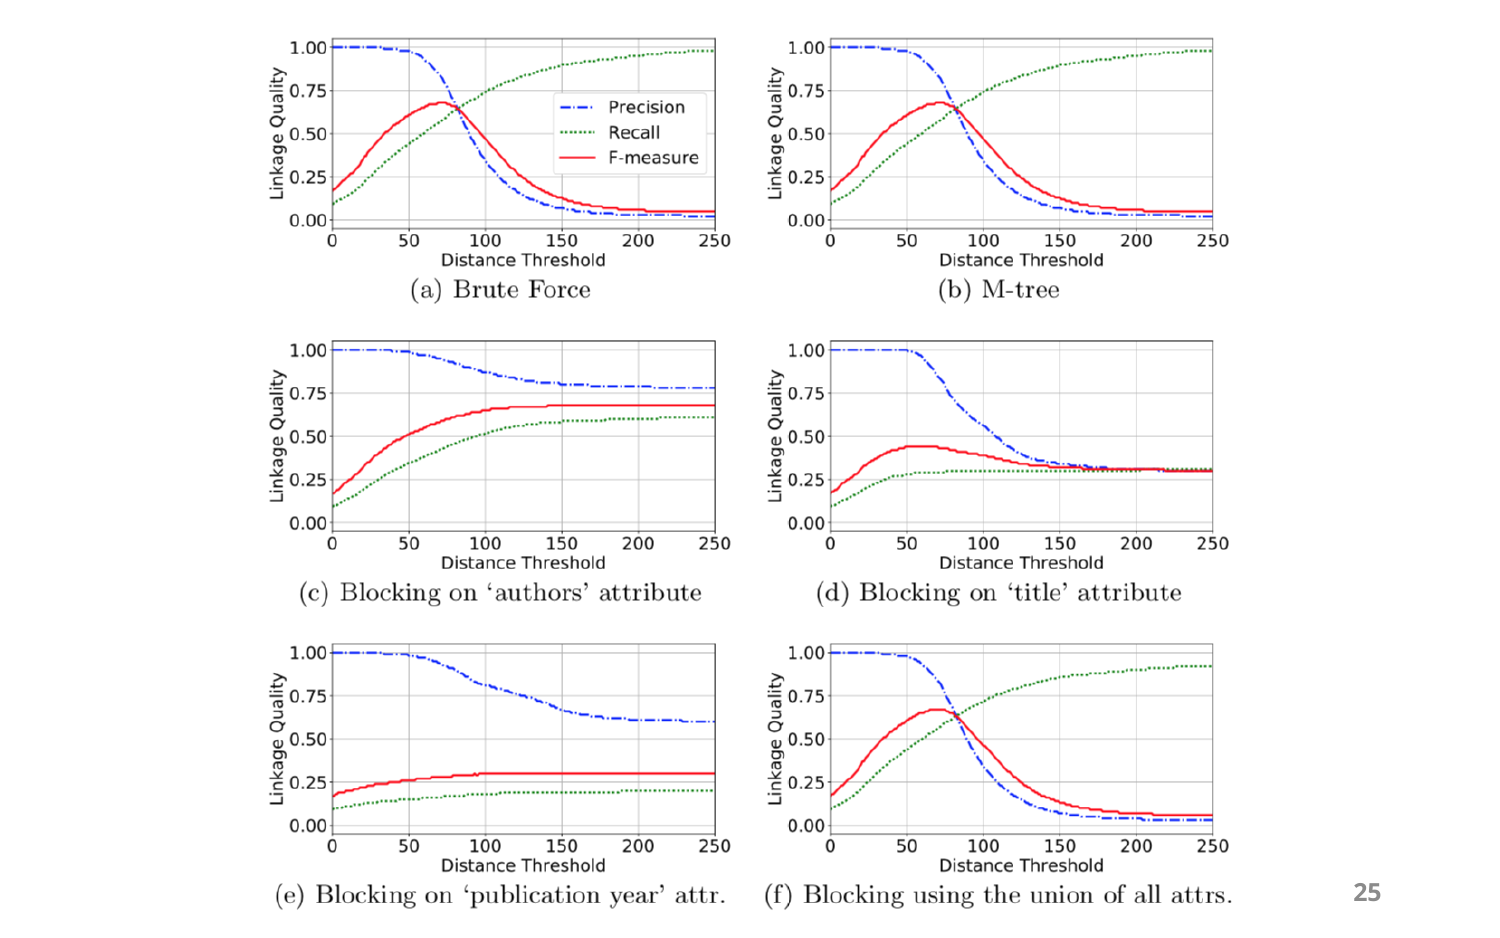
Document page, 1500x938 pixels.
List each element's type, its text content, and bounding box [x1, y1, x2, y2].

slide_number 25 [1059, 868, 1397, 919]
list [259, 25, 1241, 912]
